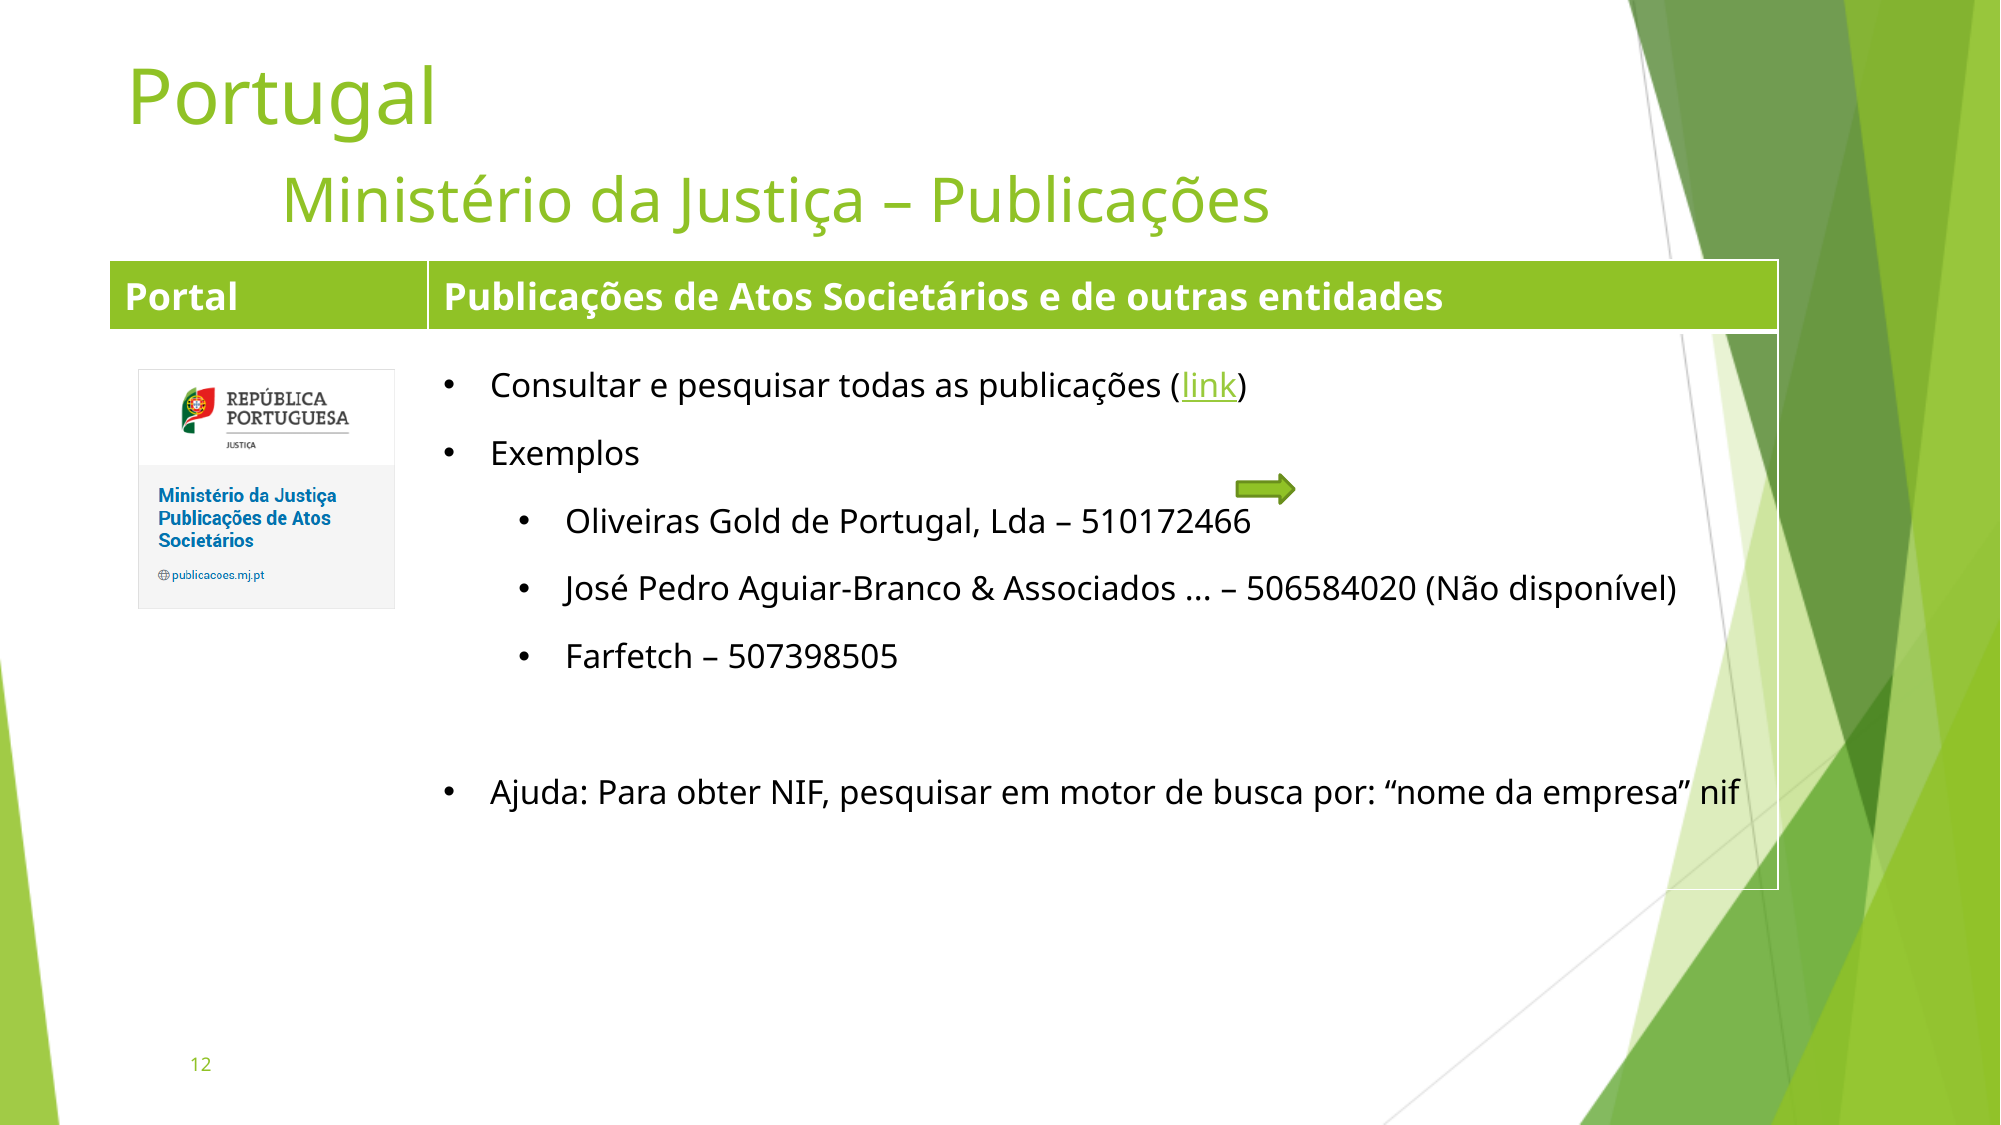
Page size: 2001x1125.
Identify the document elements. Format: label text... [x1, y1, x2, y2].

picture [138, 369, 396, 610]
table_header Publicações de Atos Societários e de outras entidades [429, 261, 1777, 329]
text_box 12 [114, 1035, 227, 1095]
table_header Portal [110, 261, 427, 329]
picture [0, 0, 110, 1125]
title Portugal Ministério da Justiça – Publicações [111, 34, 1779, 252]
table_cell [110, 334, 427, 889]
picture [1351, 0, 2000, 1125]
table_cell Consultar e pesquisar todas as publicações (link) Exemplos Oliveiras Gold de Portugal, Lda – 510172466 José Pedro Aguiar-Branco & Associados ... – 506584020 (Não disponível) Farfetch – 507398505 Ajuda: Para obter NIF, pesquisar em motor de busca por: “nome da empresa” nif [429, 334, 1777, 889]
text_box [1235, 473, 1296, 505]
